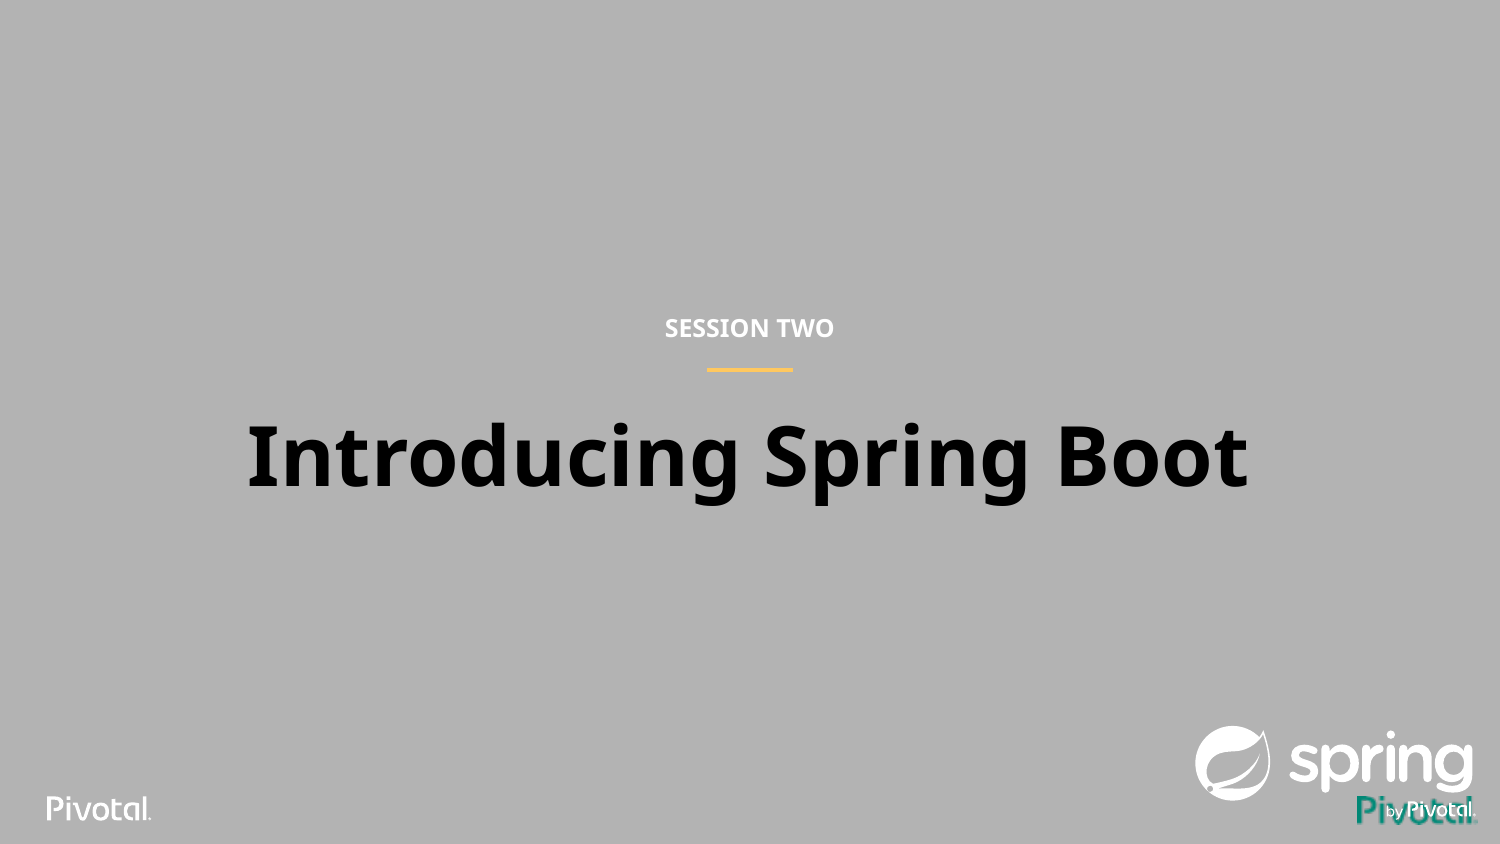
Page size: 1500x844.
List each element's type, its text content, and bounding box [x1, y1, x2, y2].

title Introducing Spring Boot [109, 387, 1390, 668]
list SESSION TWO [285, 294, 1215, 358]
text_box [1195, 725, 1477, 820]
picture [1357, 796, 1478, 825]
